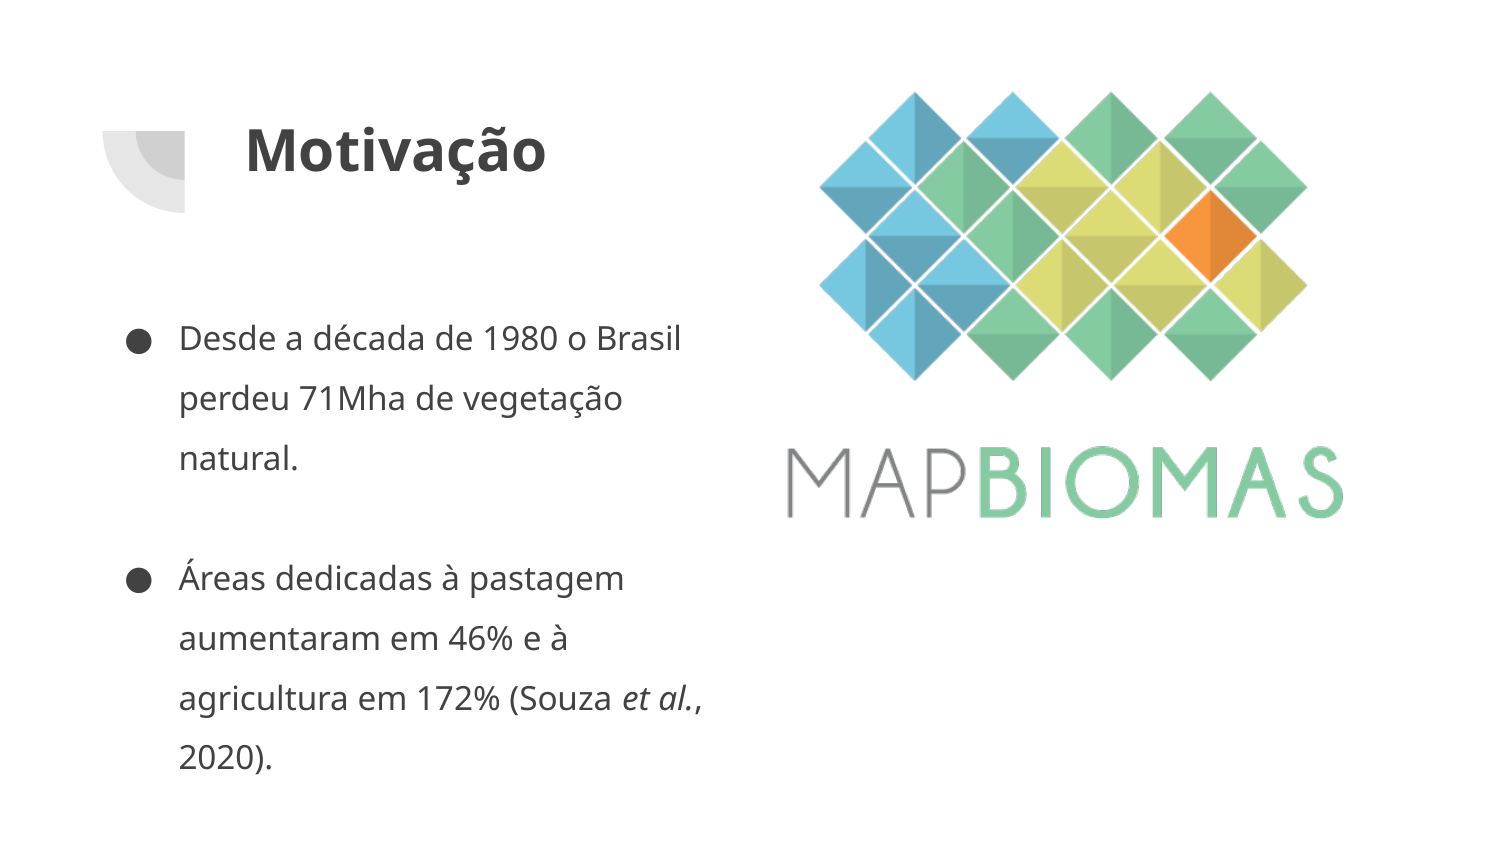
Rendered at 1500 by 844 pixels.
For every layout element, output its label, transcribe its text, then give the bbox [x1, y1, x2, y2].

picture [723, 27, 1411, 586]
title Motivação [213, 98, 718, 263]
list Desde a década de 1980 o Brasil perdeu 71Mha de vegetação natural. Áreas dedicadas à pastagem aumentaram em 46% e à agricultura em 172% (Souza et al., 2020). [88, 282, 731, 700]
